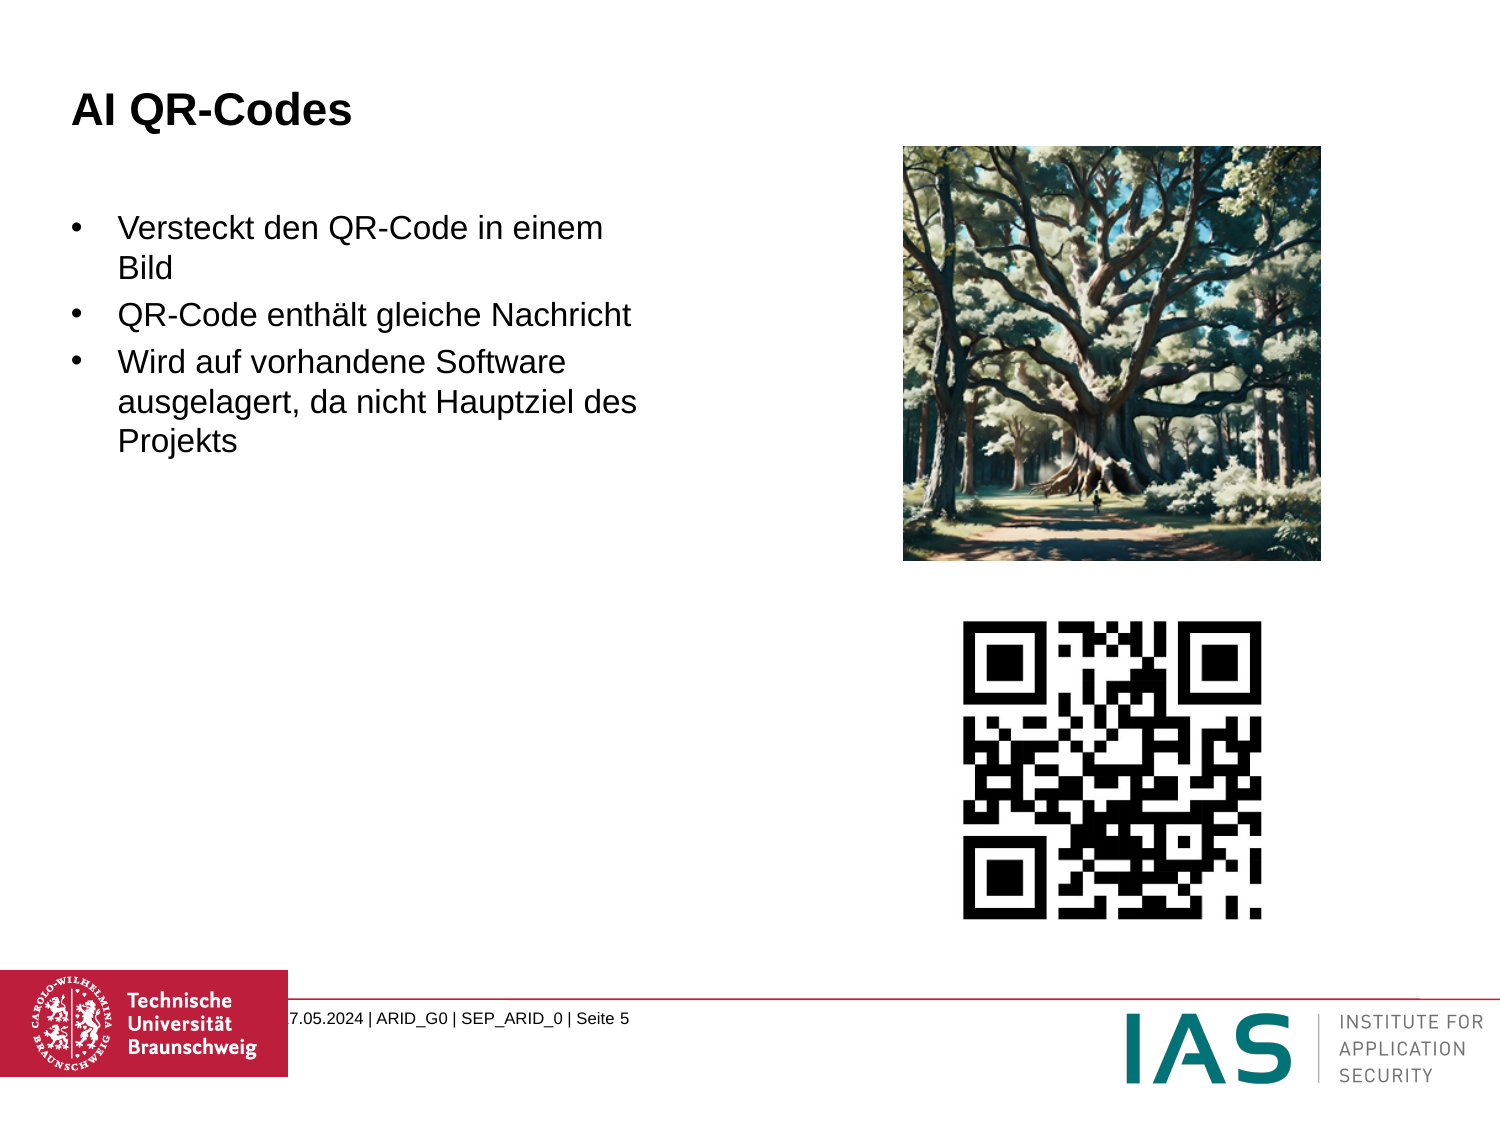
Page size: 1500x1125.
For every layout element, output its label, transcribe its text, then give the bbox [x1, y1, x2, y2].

list Versteckt den QR-Code in einem Bild QR-Code enthält gleiche Nachricht Wird auf vorhandene Software ausgelagert, da nicht Hauptziel des Projekts [70, 206, 662, 945]
title AI QR-Codes [70, 18, 1445, 135]
picture [1104, 993, 1500, 1100]
picture [903, 560, 1321, 979]
picture [0, 970, 288, 1077]
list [903, 146, 1321, 560]
